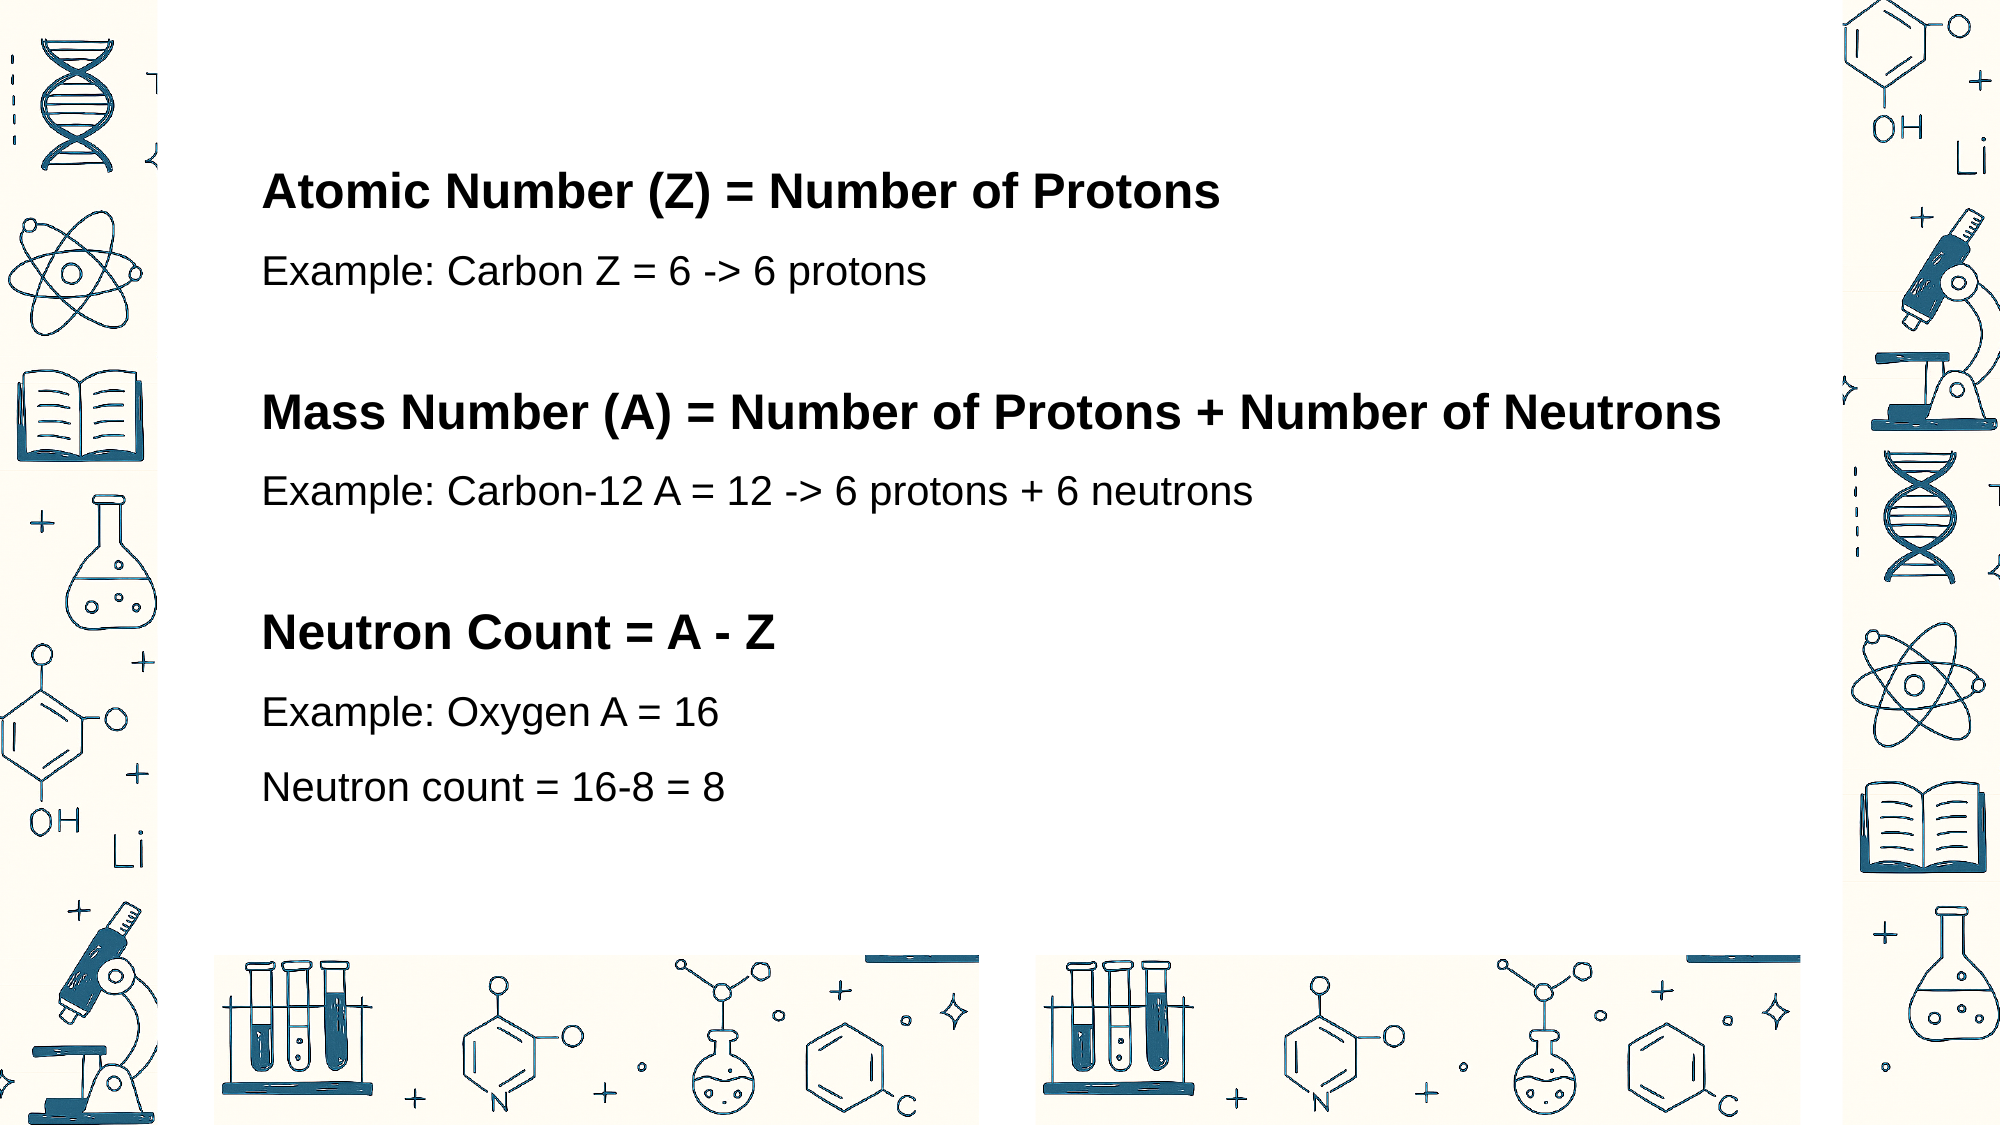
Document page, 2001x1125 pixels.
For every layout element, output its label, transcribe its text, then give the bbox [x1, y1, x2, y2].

text_box Mass Number (A) = Number of Protons + Number of Neutrons Example: Carbon-12 A = 12 -> 6 protons + 6 neutrons [246, 341, 1801, 522]
picture [213, 954, 980, 1125]
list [0, 0, 158, 634]
text_box Atomic Number (Z) = Number of Protons Example: Carbon Z = 6 -> 6 protons [246, 121, 1801, 301]
text_box Neutron Count = A - Z Example: Oxygen A = 16 Neutron count = 16-8 = 8 [246, 562, 1801, 818]
picture [1842, 0, 2000, 1125]
picture [0, 634, 158, 1125]
picture [1035, 954, 1801, 1125]
